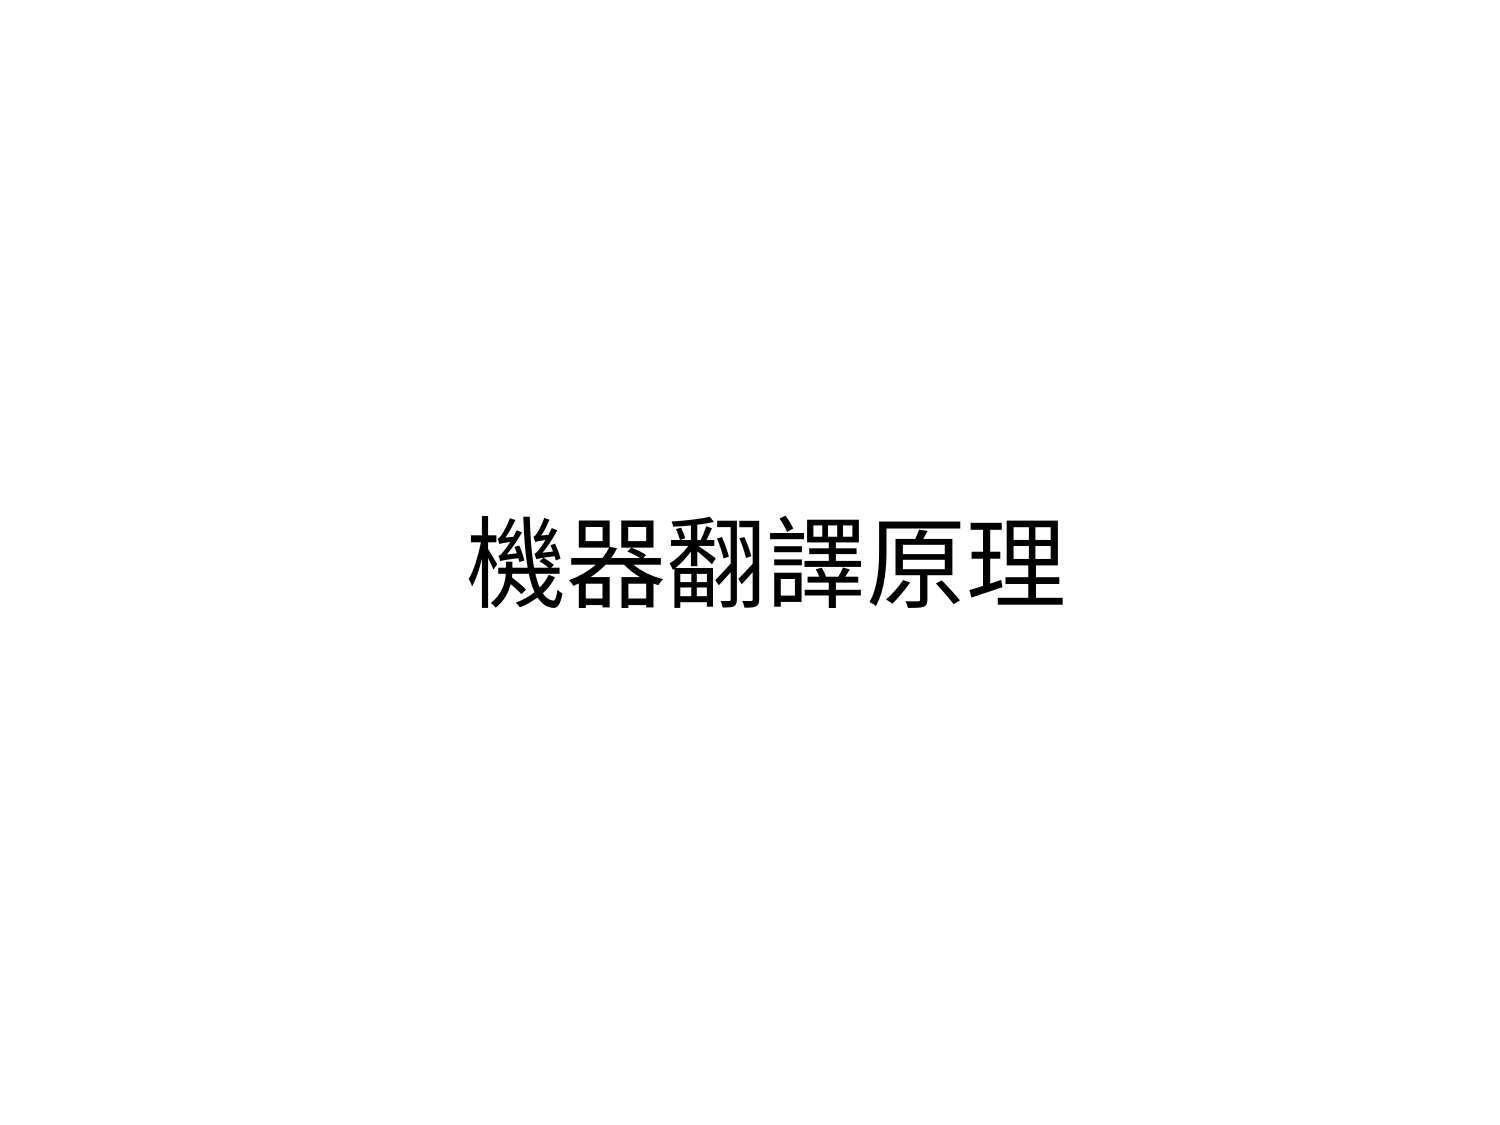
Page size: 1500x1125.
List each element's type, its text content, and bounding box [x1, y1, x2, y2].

text_box 機器翻譯原理 [451, 493, 1082, 628]
